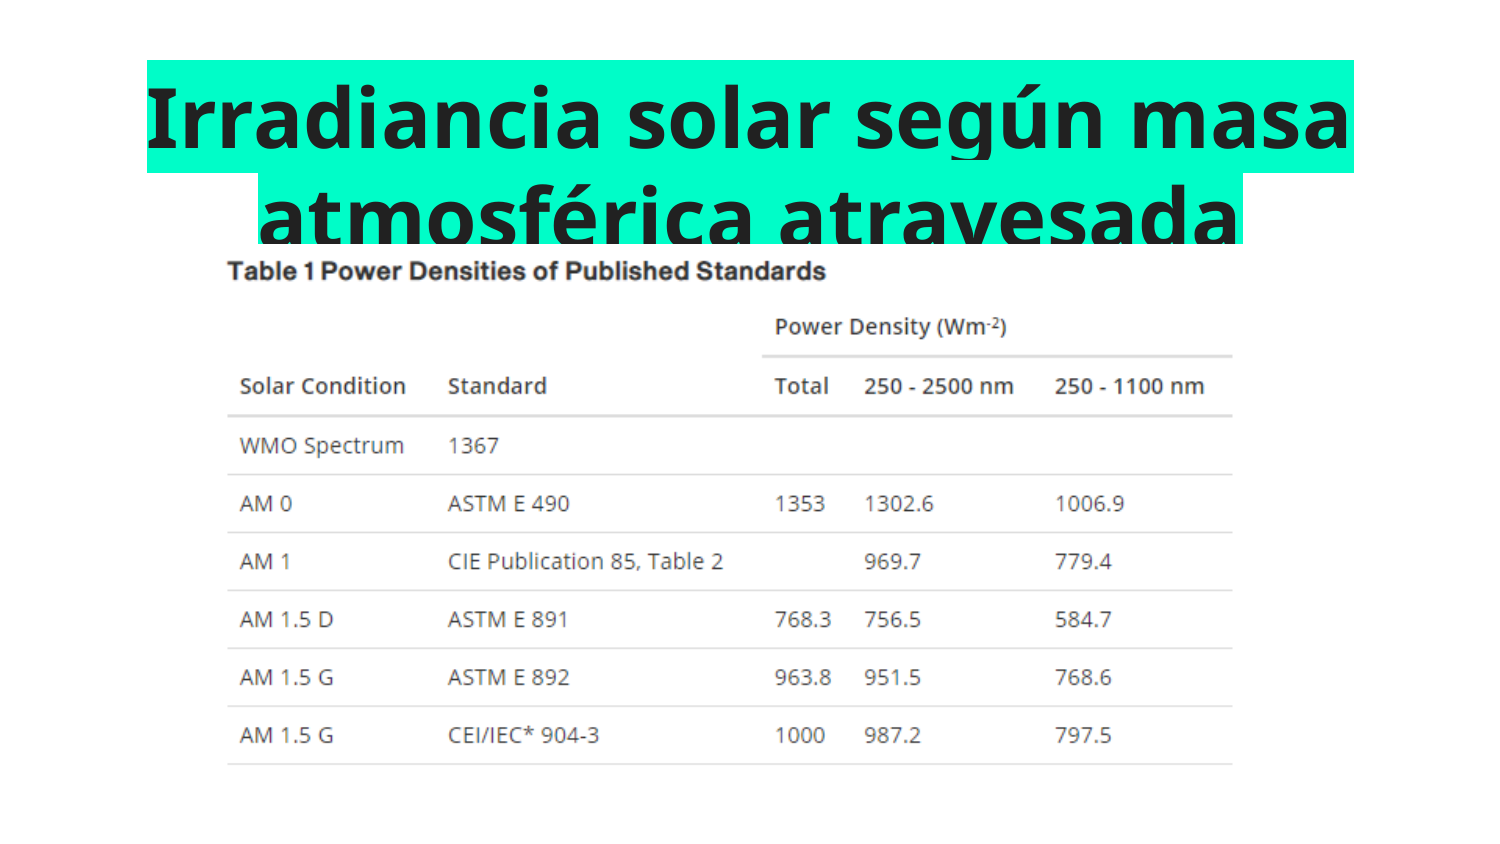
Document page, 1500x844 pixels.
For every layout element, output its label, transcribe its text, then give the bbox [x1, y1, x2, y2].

picture [208, 244, 1264, 787]
title Irradiancia solar según masa atmosférica atravesada [50, 50, 1451, 174]
